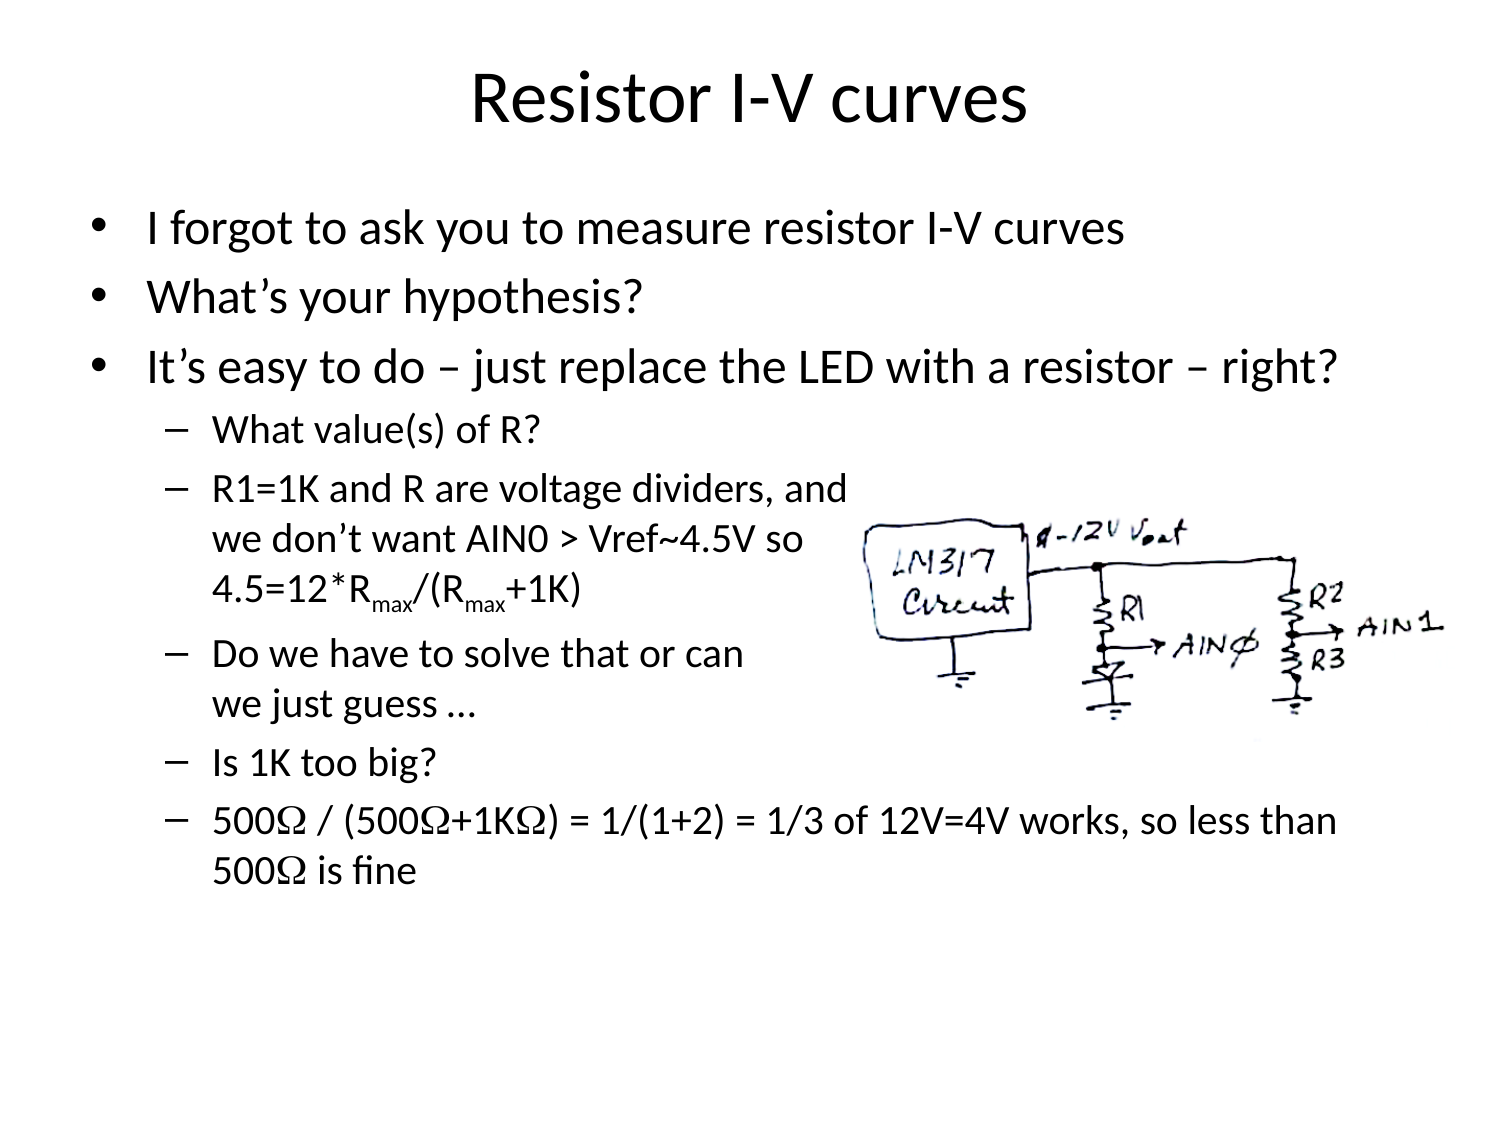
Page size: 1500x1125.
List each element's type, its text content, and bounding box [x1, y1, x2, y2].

title Resistor I-V curves [75, 0, 1425, 186]
list I forgot to ask you to measure resistor I-V curves What’s your hypothesis? It’s easy to do – just replace the LED with a resistor – right? What value(s) of R? R1=1K and R are voltage dividers, and we don’t want AIN0 > Vref~4.5V so 4.5=12*Rmax/(Rmax+1K) Do we have to solve that or can we just guess … Is 1K too big? 500W / (500W+1KW) = 1/(1+2) = 1/3 of 12V=4V works, so less than 500W is fine [75, 186, 1425, 1005]
picture [849, 487, 1455, 742]
